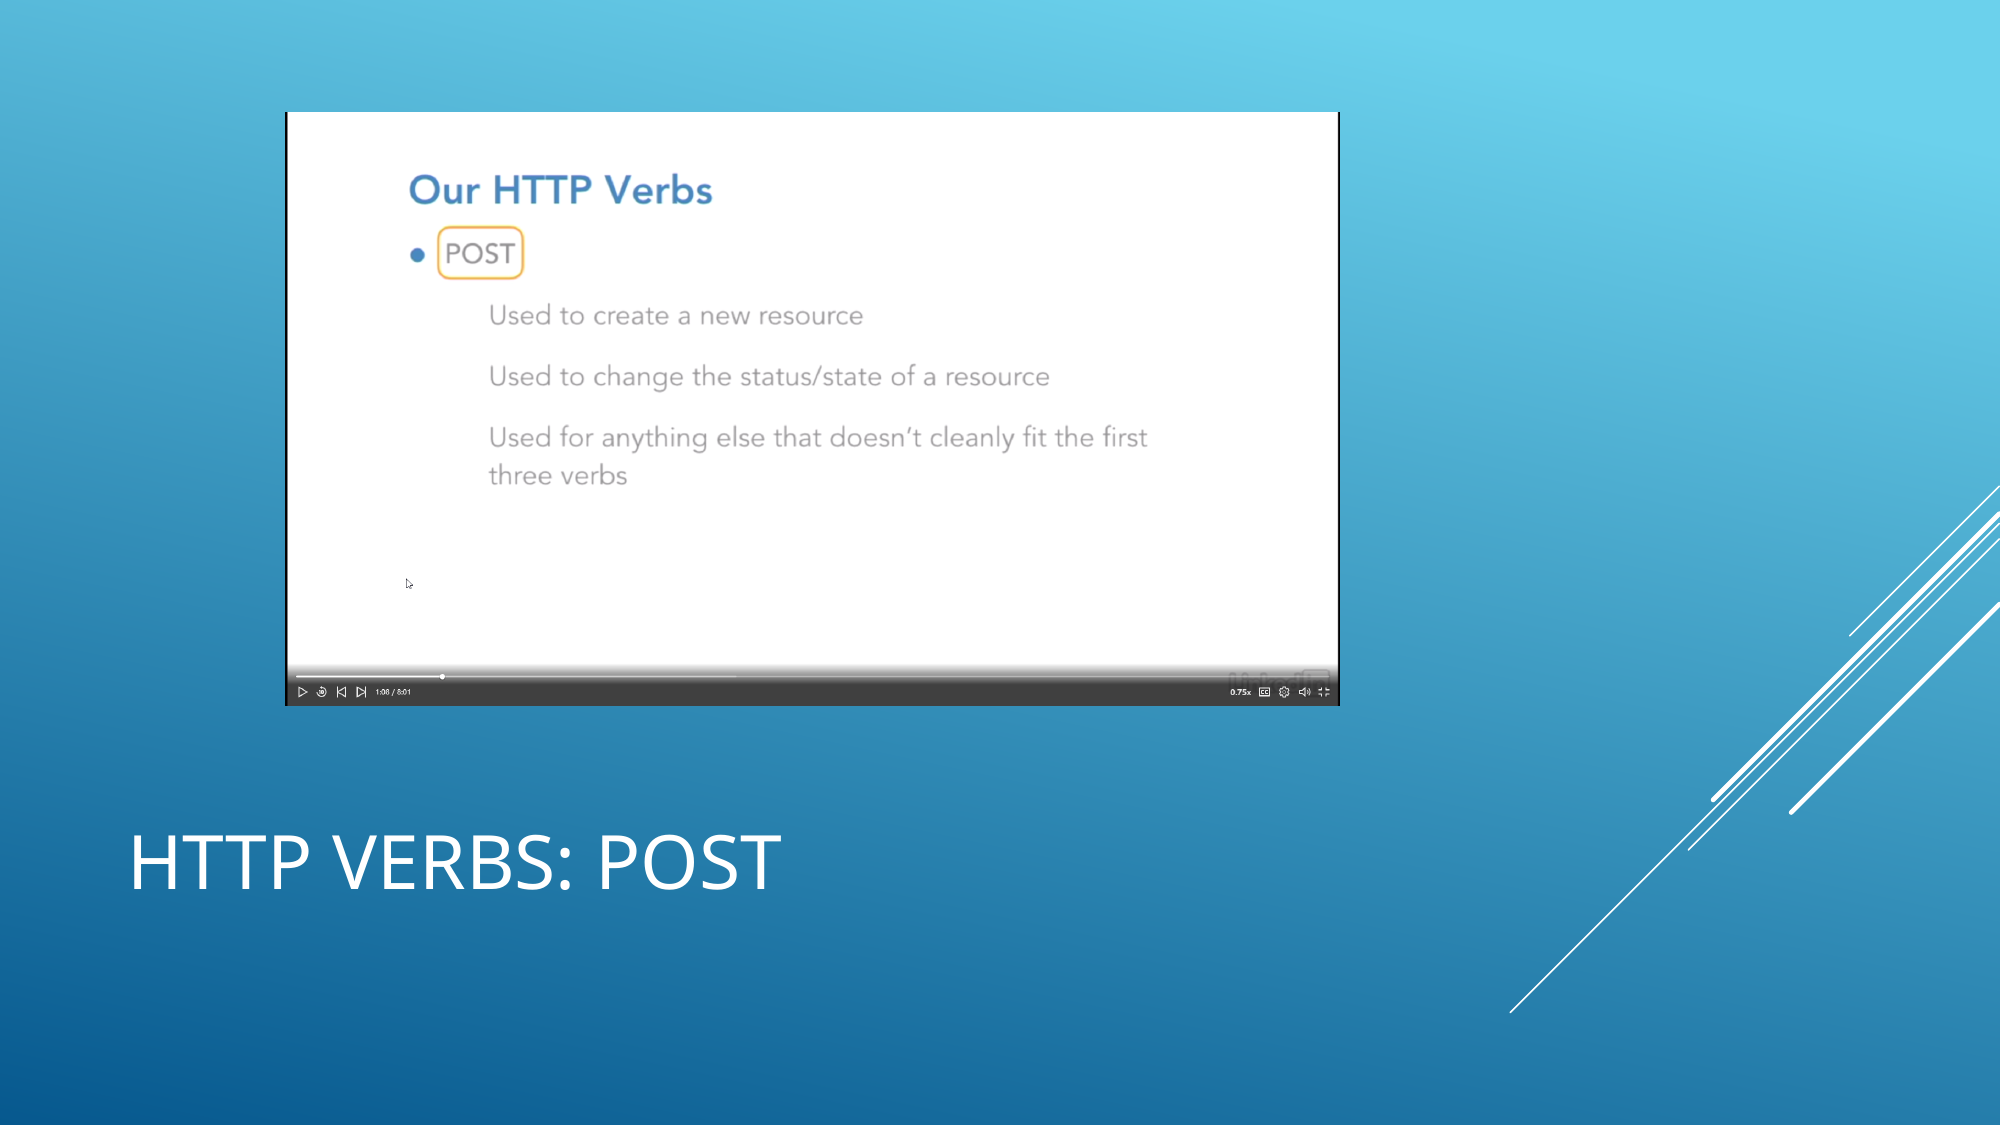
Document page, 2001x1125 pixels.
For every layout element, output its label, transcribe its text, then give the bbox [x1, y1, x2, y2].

title http verbs: post [112, 736, 1513, 984]
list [284, 112, 1340, 706]
